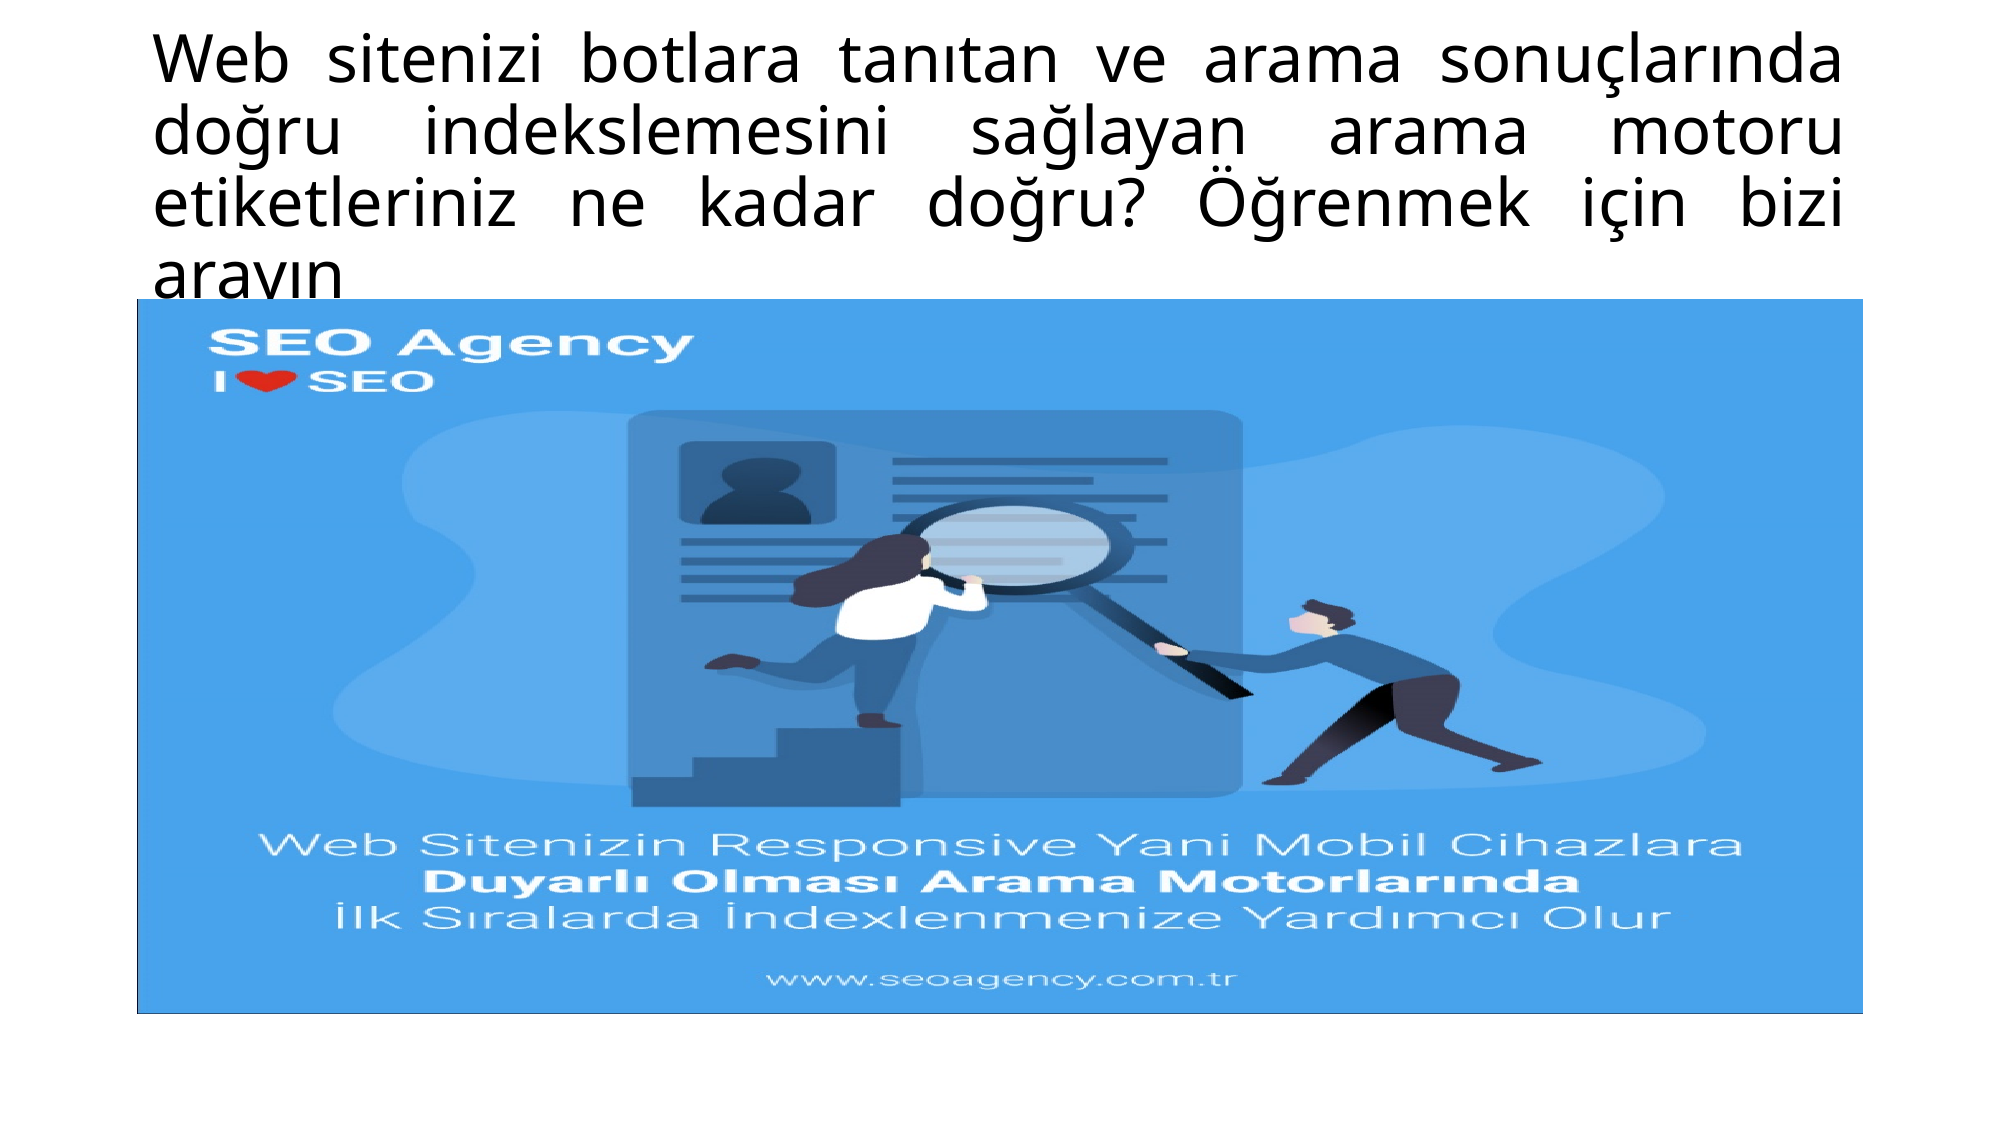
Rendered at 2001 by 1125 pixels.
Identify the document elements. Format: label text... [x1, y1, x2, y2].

title Web sitenizi botlara tanıtan ve arama sonuçlarında doğru indekslemesini sağlayan arama motoru etiketleriniz ne kadar doğru? Öğrenmek için bizi arayın [137, 59, 1863, 278]
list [137, 299, 1863, 1014]
